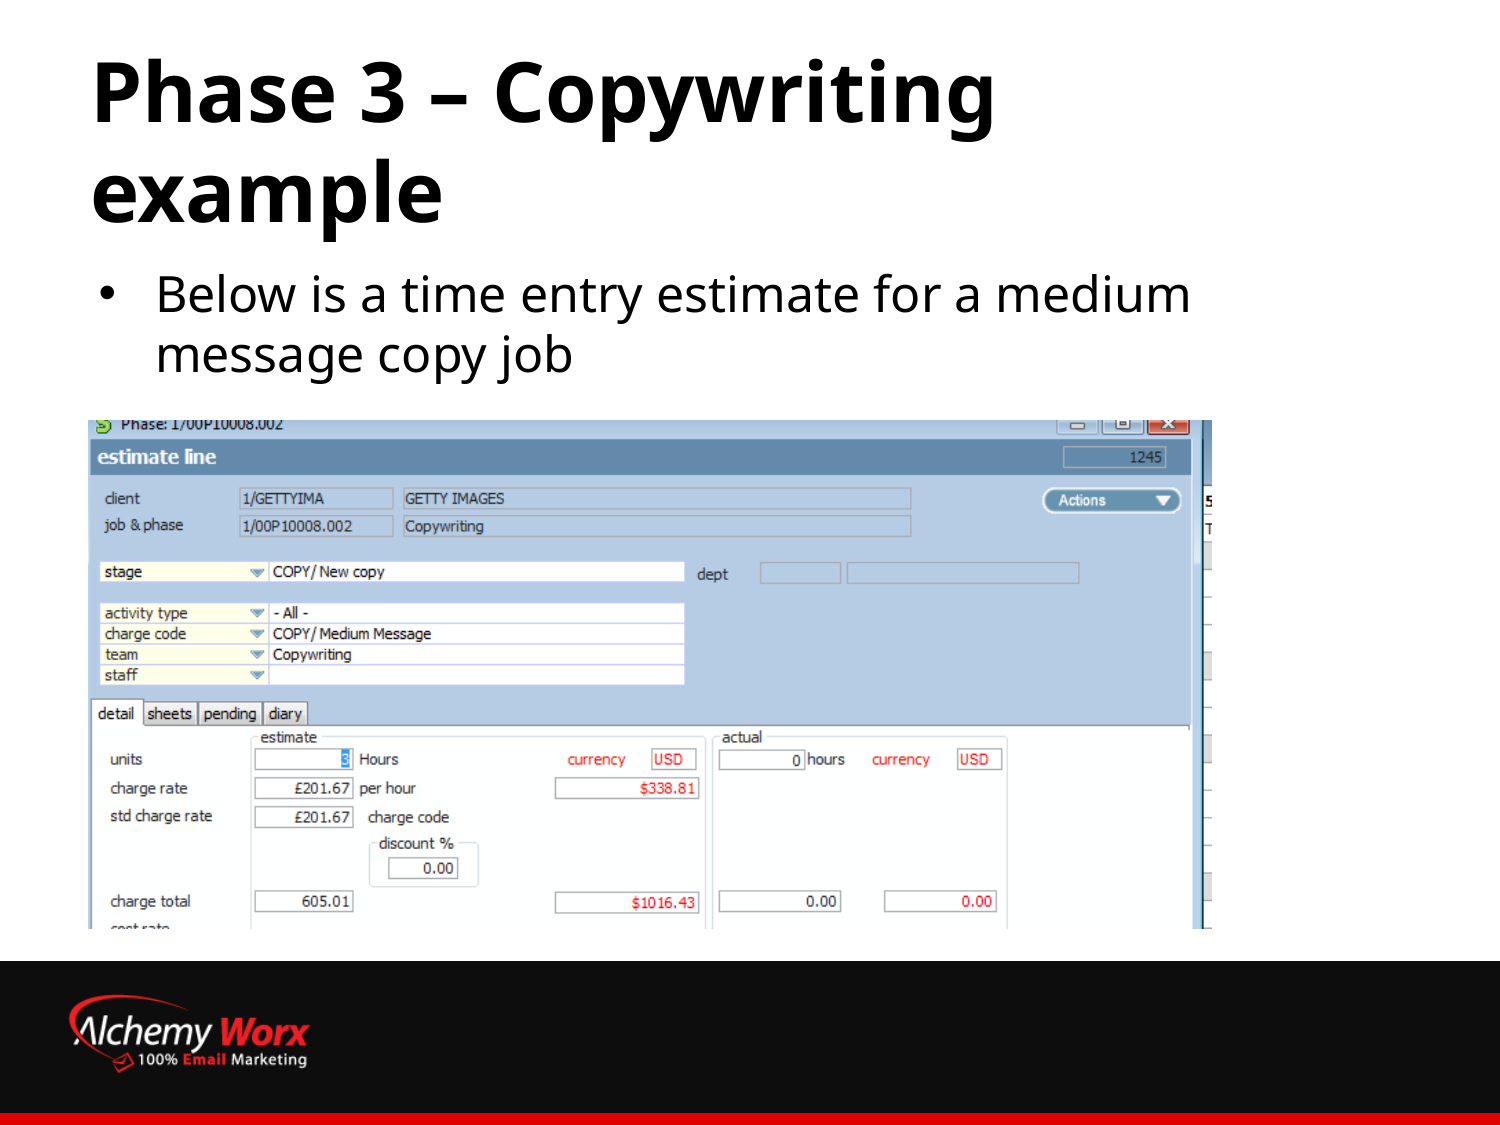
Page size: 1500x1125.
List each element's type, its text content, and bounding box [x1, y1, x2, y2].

title Phase 3 – Copywriting example [74, 44, 1426, 233]
picture [41, 975, 339, 1094]
picture [88, 420, 1212, 929]
list Below is a time entry estimate for a medium message copy job [64, 255, 1412, 882]
